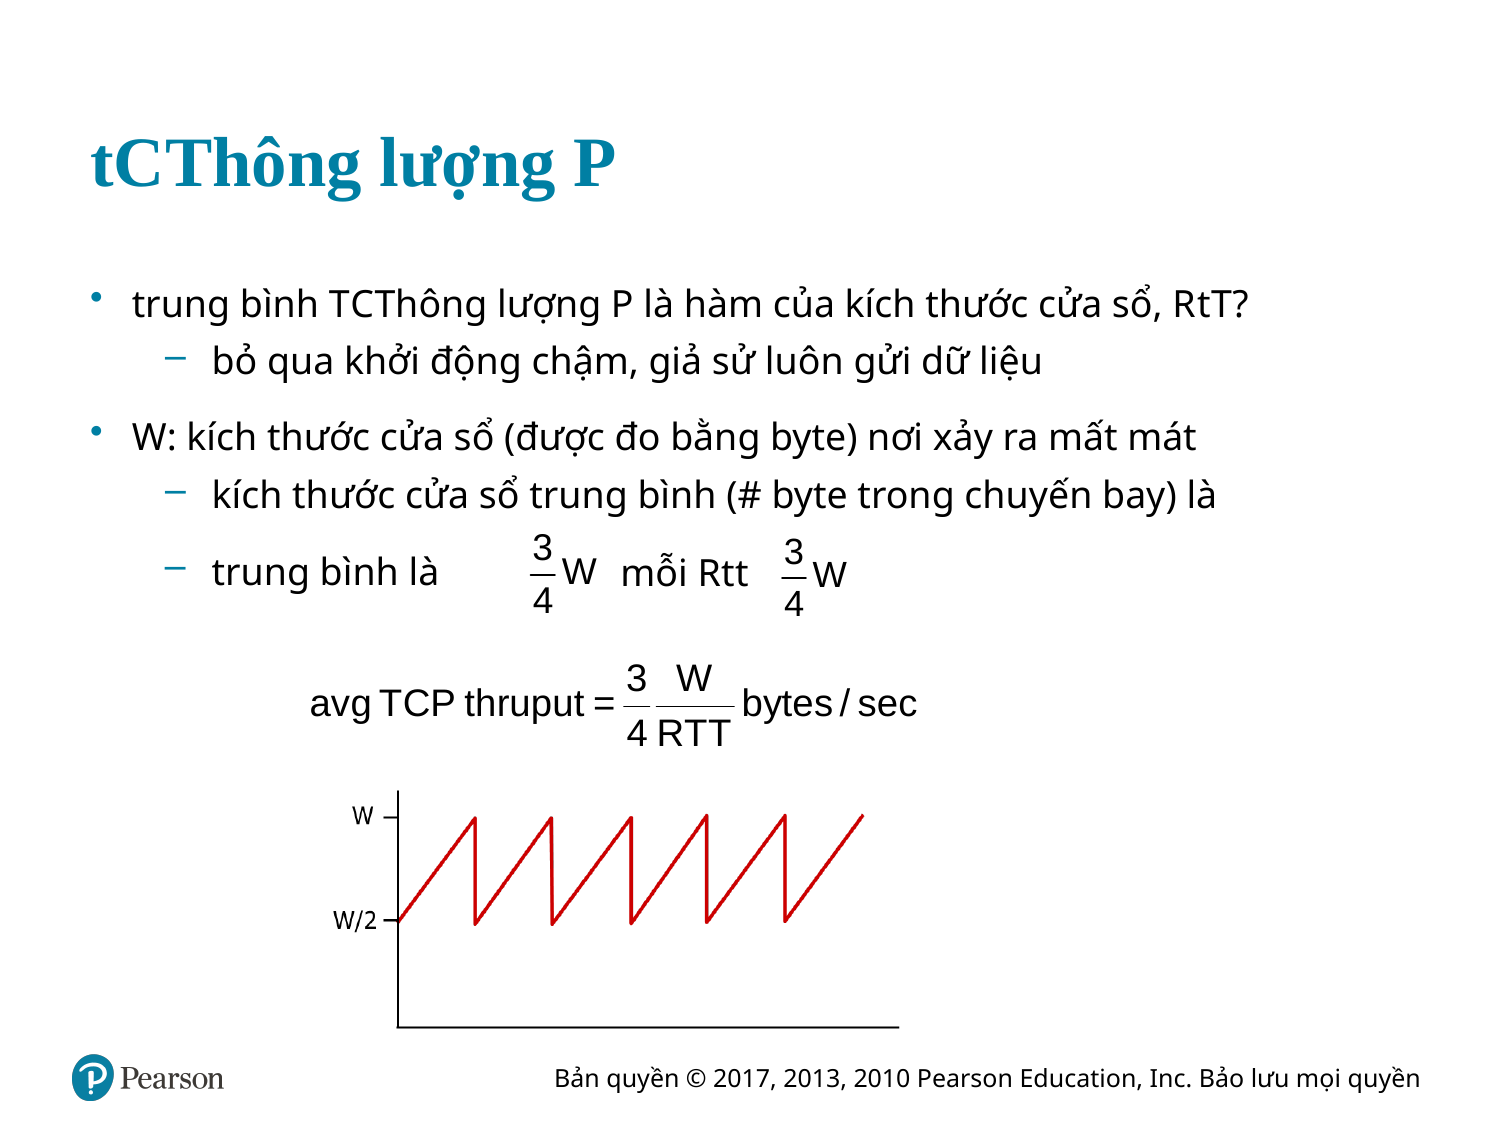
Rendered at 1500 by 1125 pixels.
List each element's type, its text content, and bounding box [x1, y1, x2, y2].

picture [72, 1054, 88, 1070]
list mỗi R t t [610, 534, 770, 605]
list trung bình T C Thông lượng P là hàm của kích thước cửa sổ, R t T? bỏ qua khởi động chậm, giả sử luôn gửi dữ liệu W: kích thước cửa sổ (được đo bằng byte) nơi xảy ra mất mát kích thước cửa sổ trung bình (# byte trong chuyến bay) là [75, 264, 1425, 933]
picture [80, 1063, 106, 1088]
picture [317, 790, 900, 1029]
picture [72, 1087, 83, 1101]
list trung bình là [75, 532, 519, 599]
title t C Thông lượng P [75, 0, 1425, 216]
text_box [304, 655, 926, 755]
picture [98, 1054, 224, 1101]
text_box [524, 525, 605, 622]
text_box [775, 529, 855, 625]
